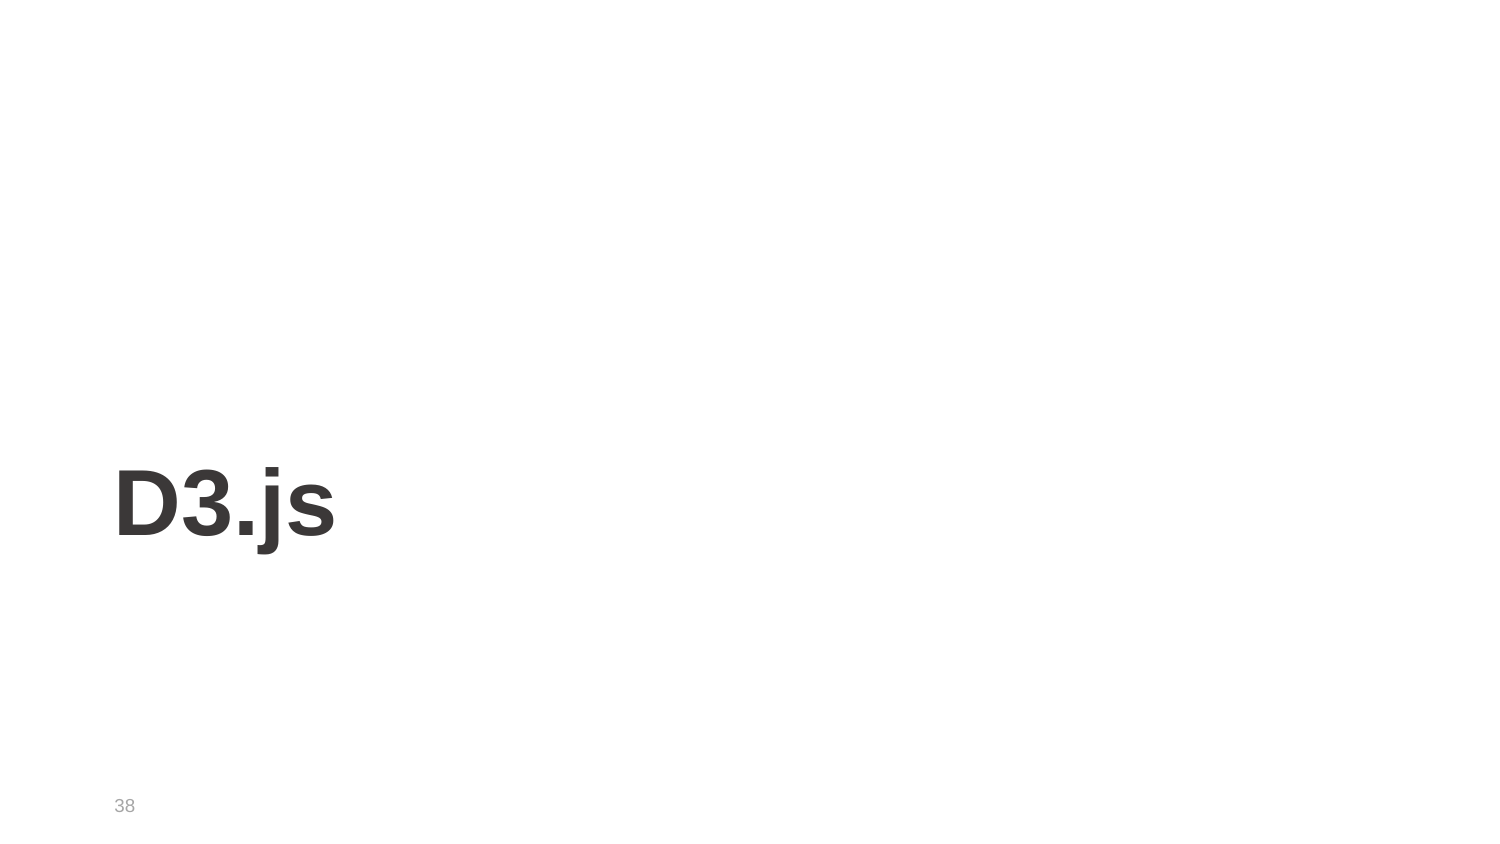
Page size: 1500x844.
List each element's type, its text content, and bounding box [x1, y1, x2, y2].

title D3.js [102, 210, 1397, 562]
slide_number 38 [103, 782, 441, 827]
